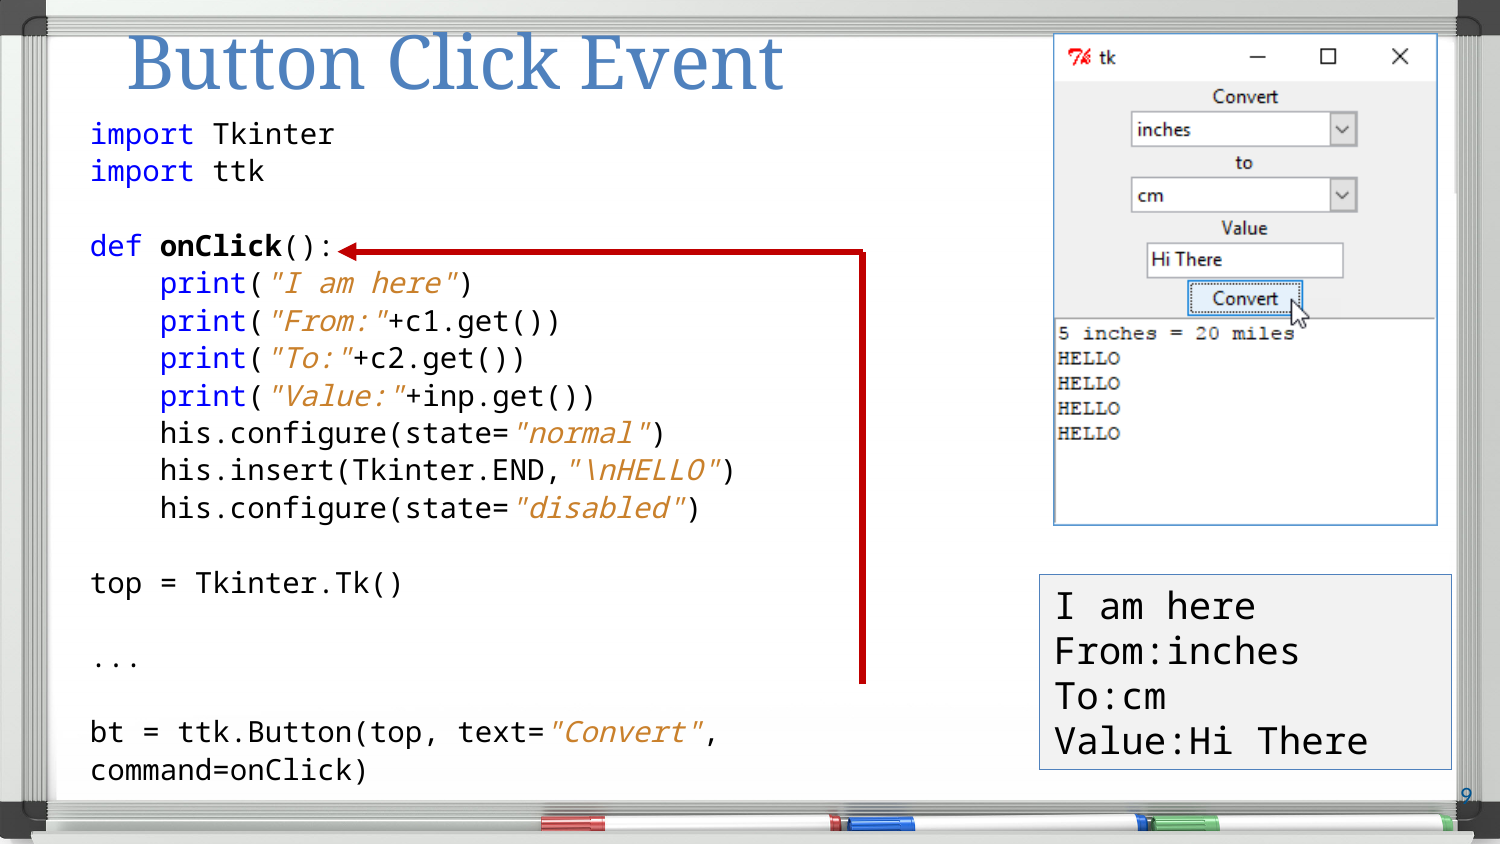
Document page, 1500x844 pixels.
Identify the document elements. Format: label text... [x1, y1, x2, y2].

picture [0, 0, 1500, 844]
text_box I am here From:inches To:cm Value:Hi There [1039, 574, 1452, 770]
text_box import Tkinter import ttk def onClick(): print("I am here") print("From:"+c1.get()) print("To:"+c2.get()) print("Value:"+inp.get()) his.configure(state="normal") his.insert(Tkinter.END,"\nHELLO") his.configure(state="disabled") top = Tkinter.Tk() ... bt = ttk.Button(top, text="Convert", command=onClick) [75, 105, 1013, 831]
title Button Click Event [12, 9, 900, 110]
slide_number 9 [1387, 771, 1488, 817]
